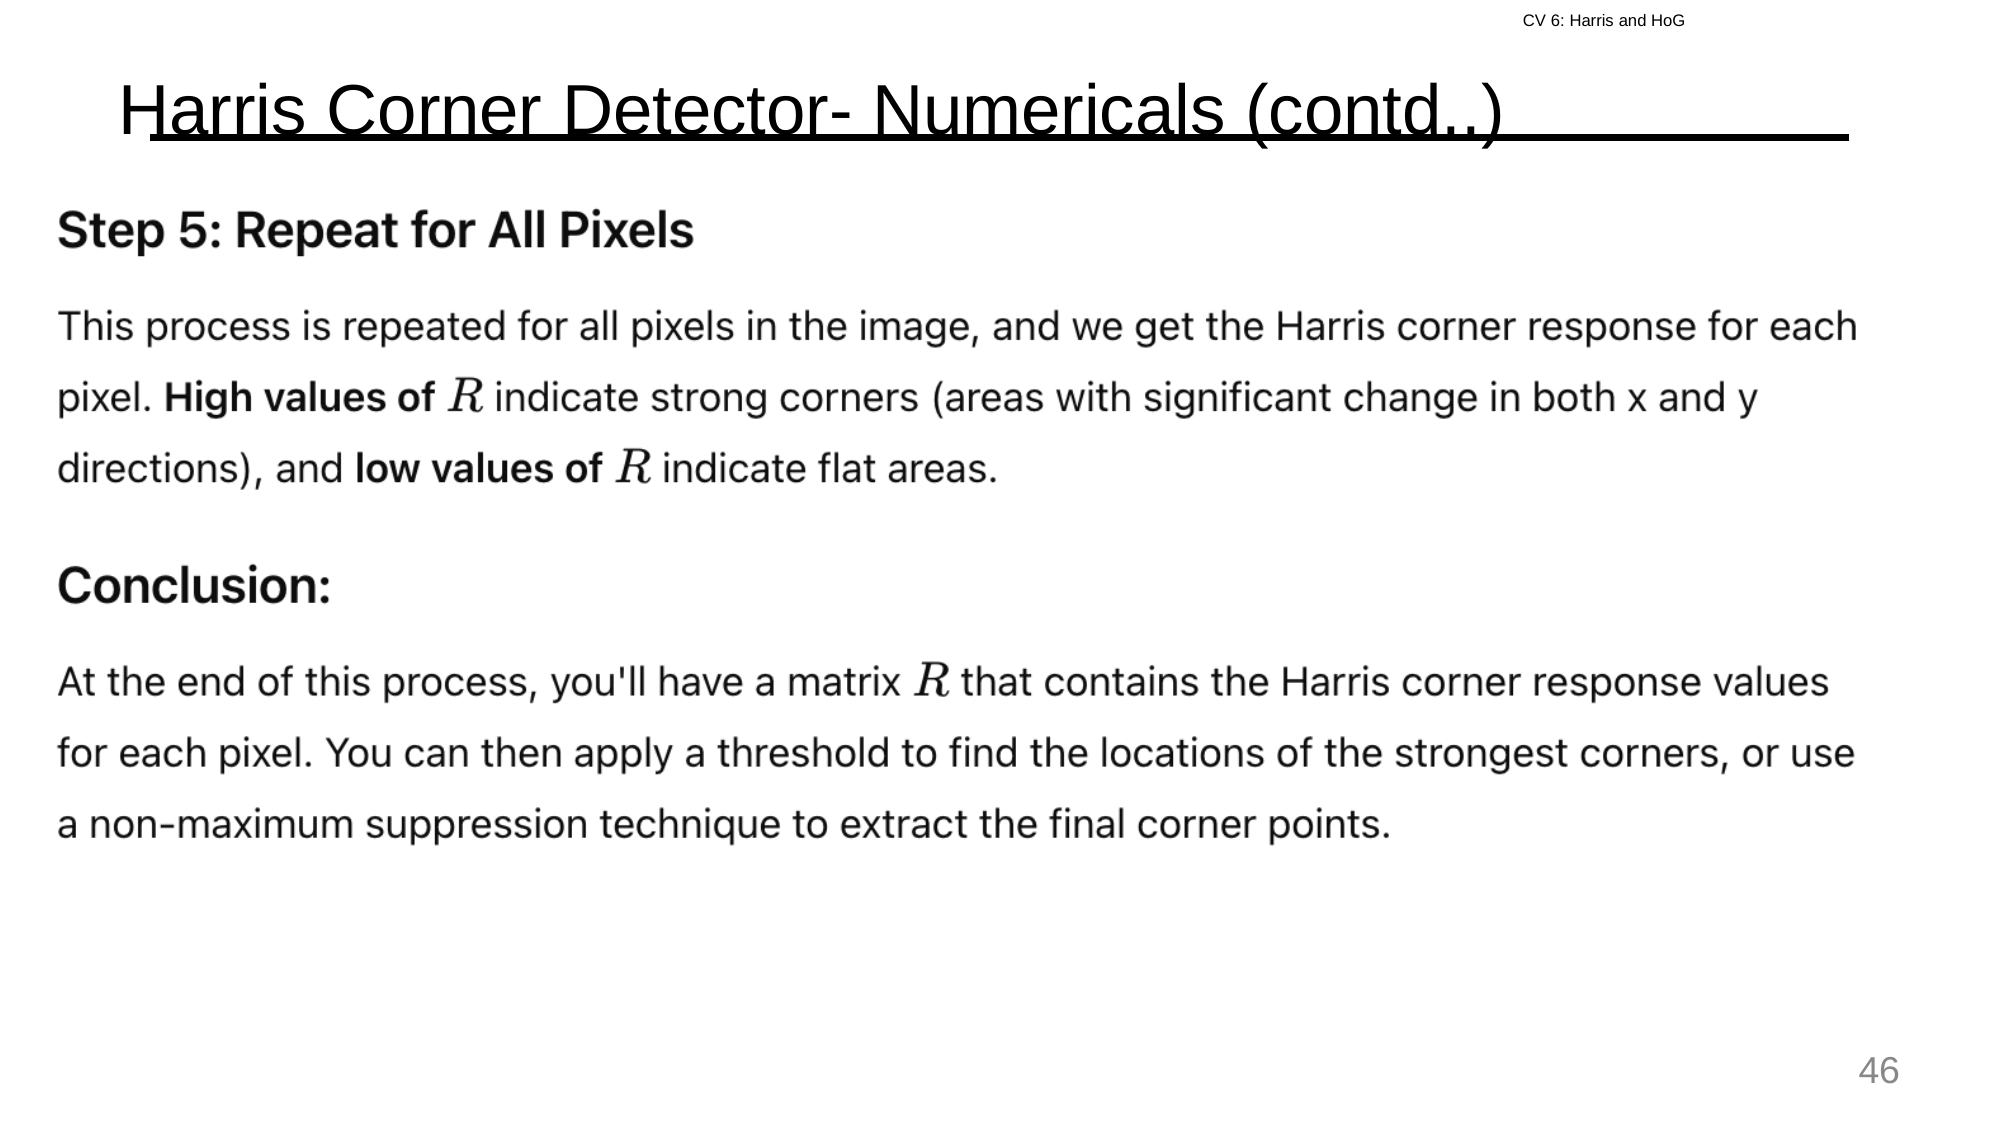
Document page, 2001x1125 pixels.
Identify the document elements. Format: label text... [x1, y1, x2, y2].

slide_number 46 [1440, 1046, 1900, 1125]
picture [24, 175, 1976, 876]
title Harris Corner Detector- Numericals (contd..) [116, 0, 1714, 175]
